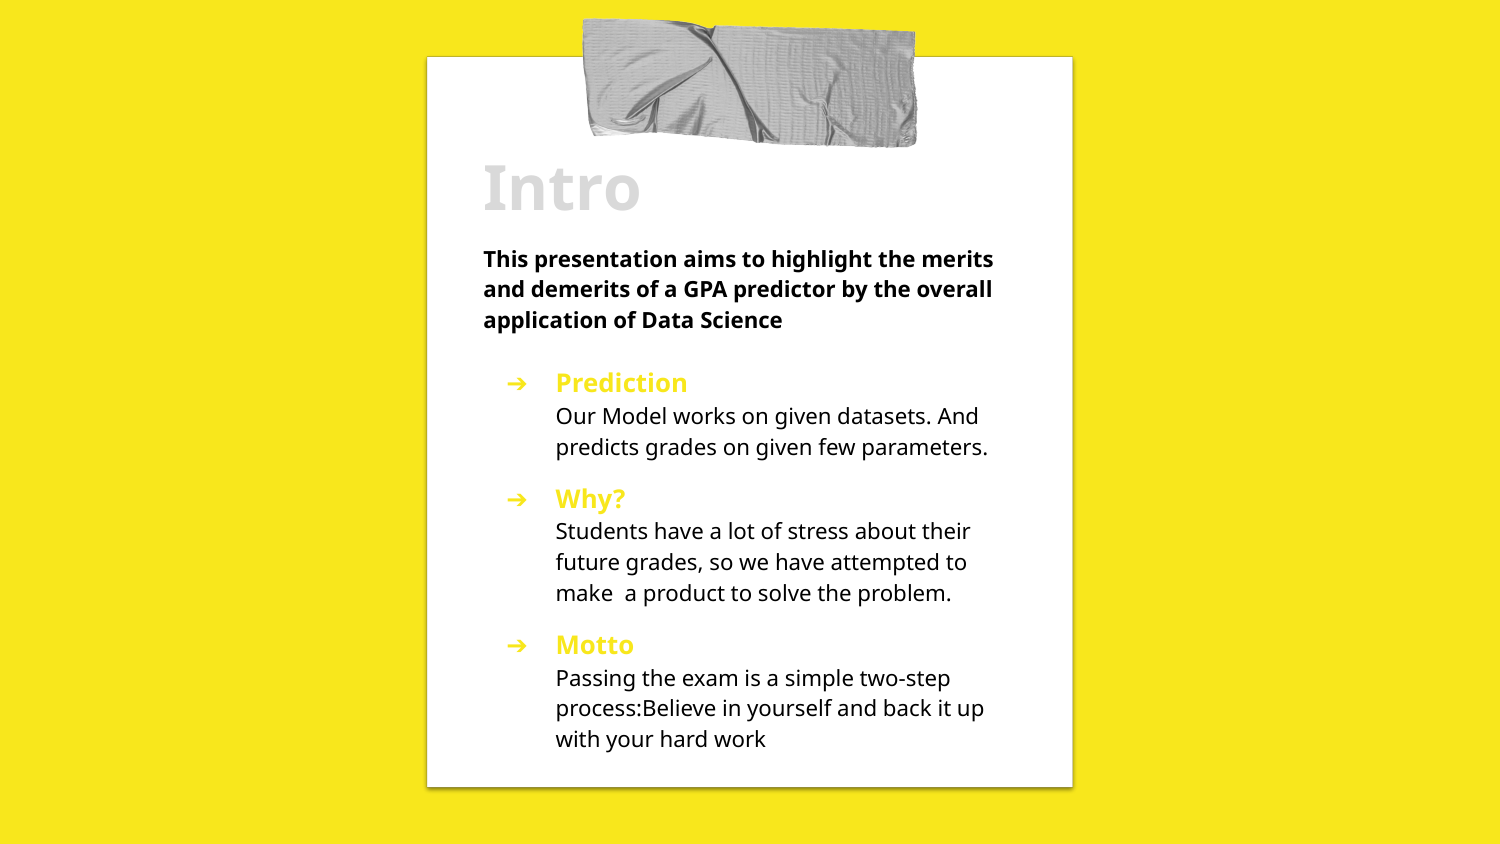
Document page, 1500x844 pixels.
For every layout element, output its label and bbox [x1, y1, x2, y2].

picture [400, 16, 1100, 818]
